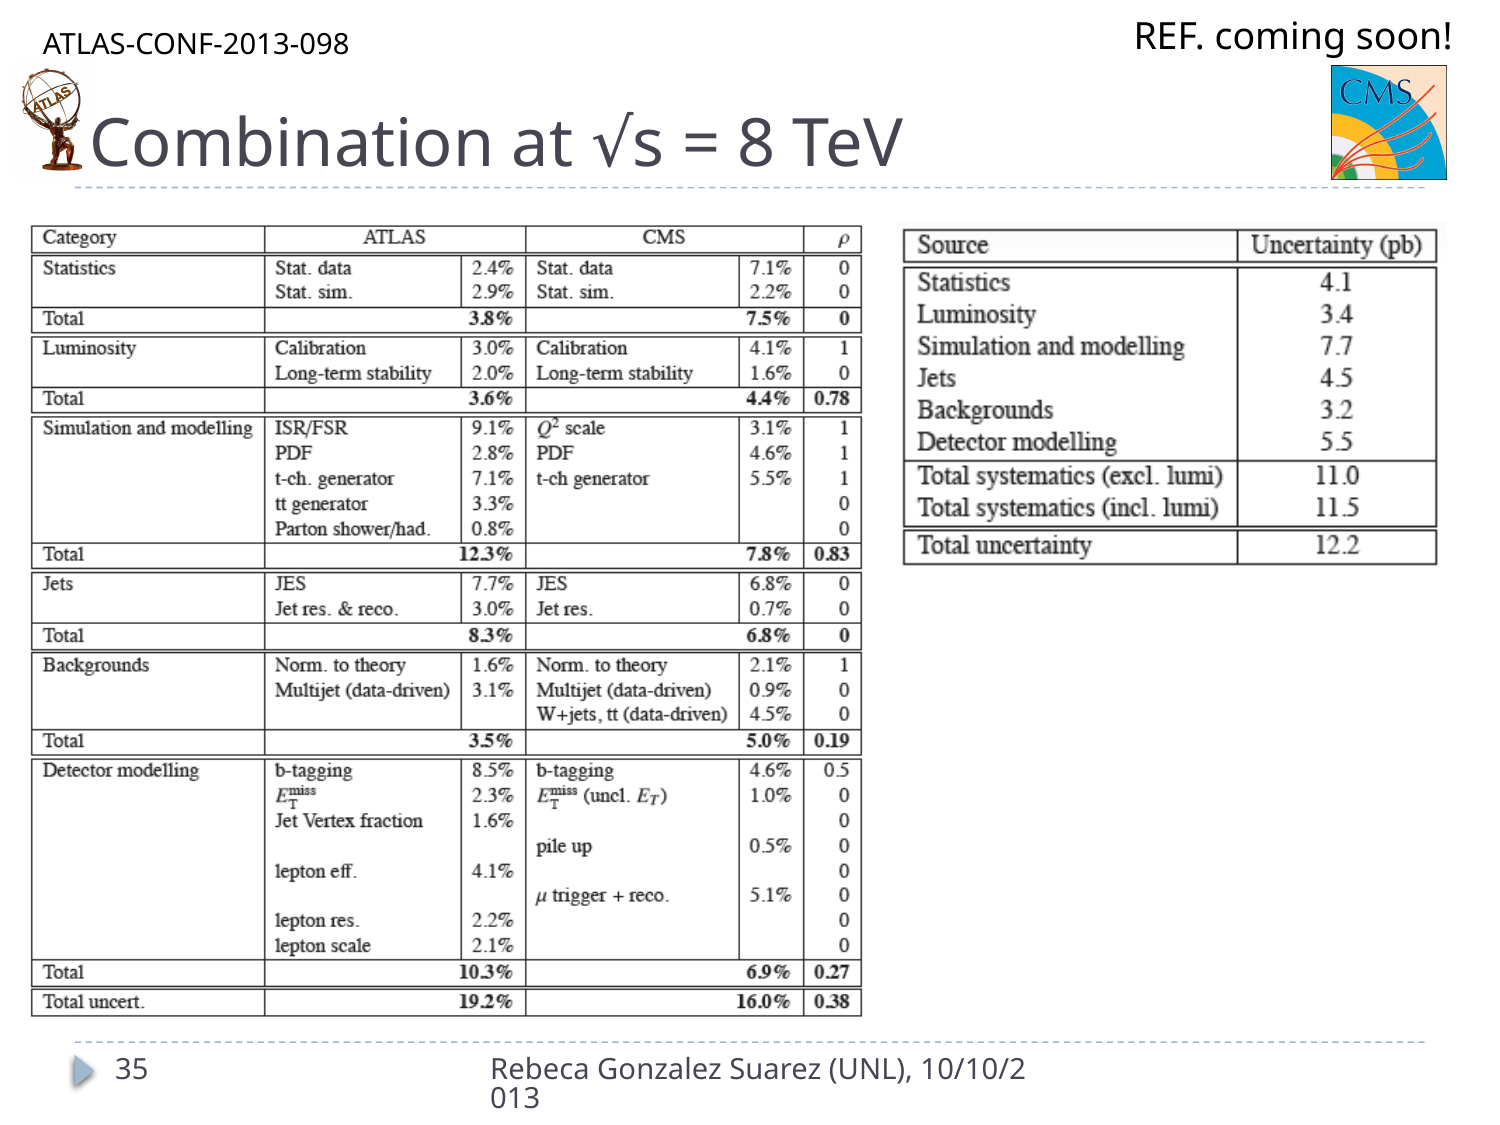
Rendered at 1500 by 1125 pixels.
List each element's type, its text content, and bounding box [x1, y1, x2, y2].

text_box REF. coming soon! [1118, 4, 1468, 65]
picture [1422, 133, 1431, 144]
picture [12, 60, 93, 181]
picture [12, 213, 872, 1029]
slide_number 35 [100, 1042, 426, 1103]
picture [1331, 64, 1447, 180]
picture [1341, 81, 1349, 103]
title Combination at √s = 8 TeV [97, 37, 1331, 188]
picture [1368, 81, 1380, 103]
text_box ATLAS-CONF-2013-098 [28, 17, 365, 68]
footer Rebeca Gonzalez Suarez (UNL), 10/10/2013 [475, 1042, 1051, 1103]
picture [896, 222, 1447, 573]
